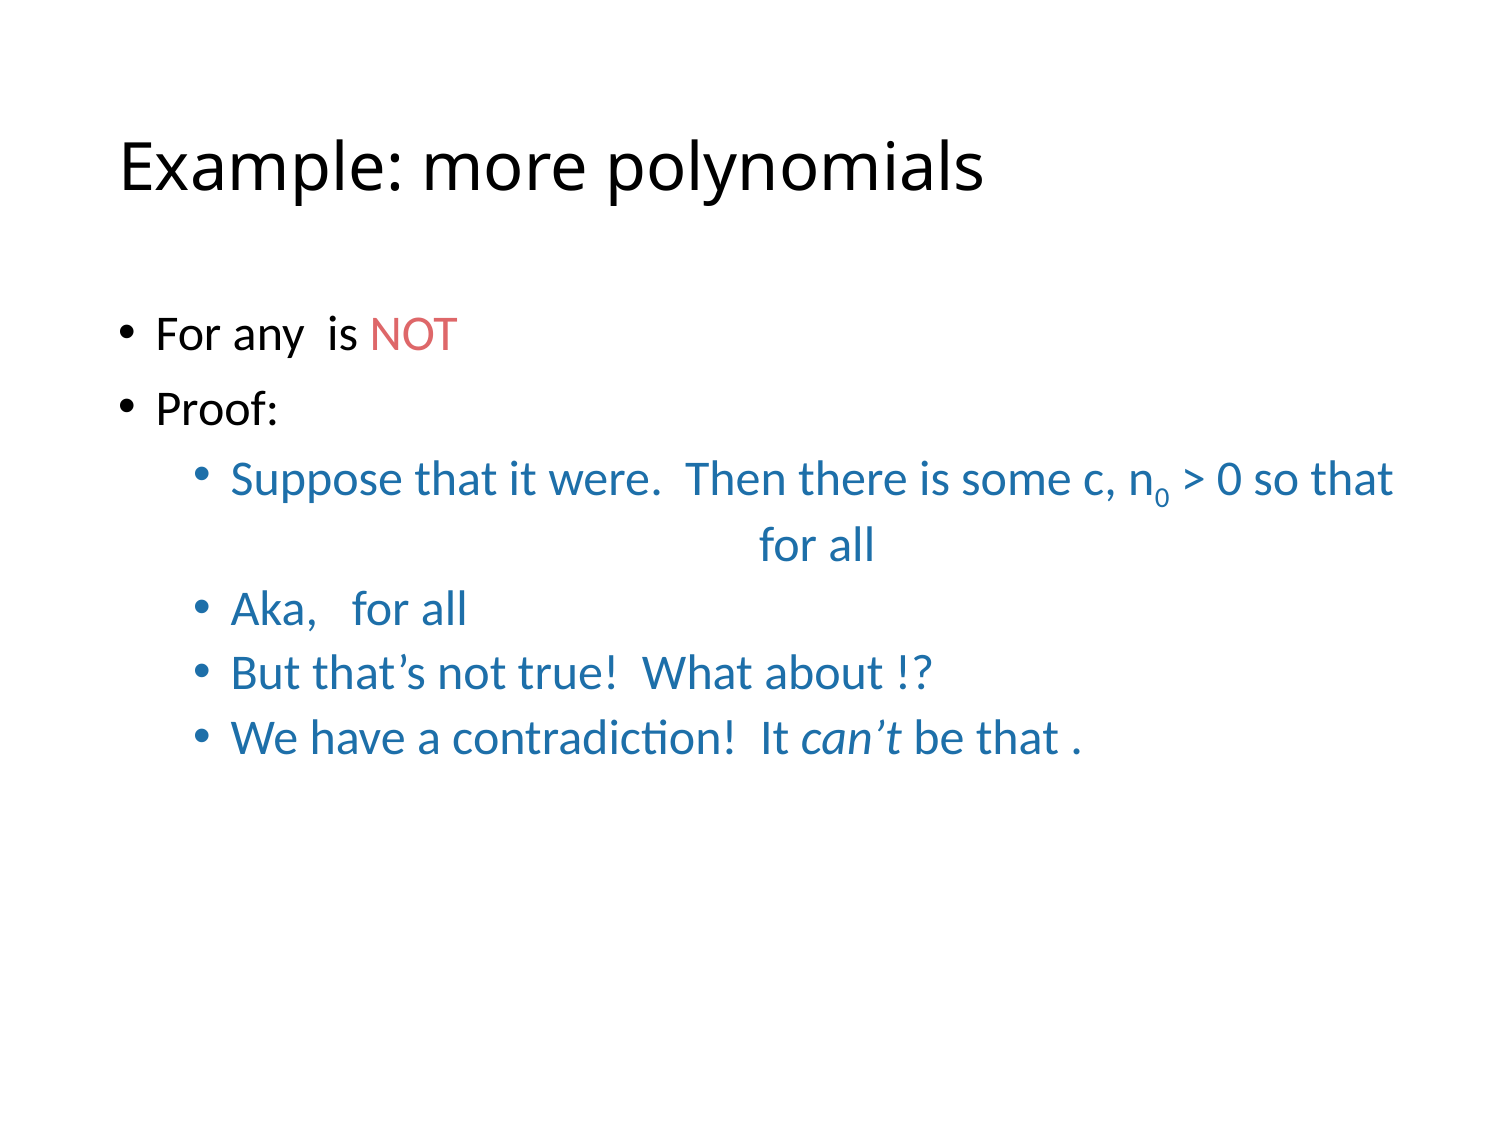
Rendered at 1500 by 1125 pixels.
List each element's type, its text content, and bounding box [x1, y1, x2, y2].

title Example: more polynomials [103, 59, 1397, 278]
